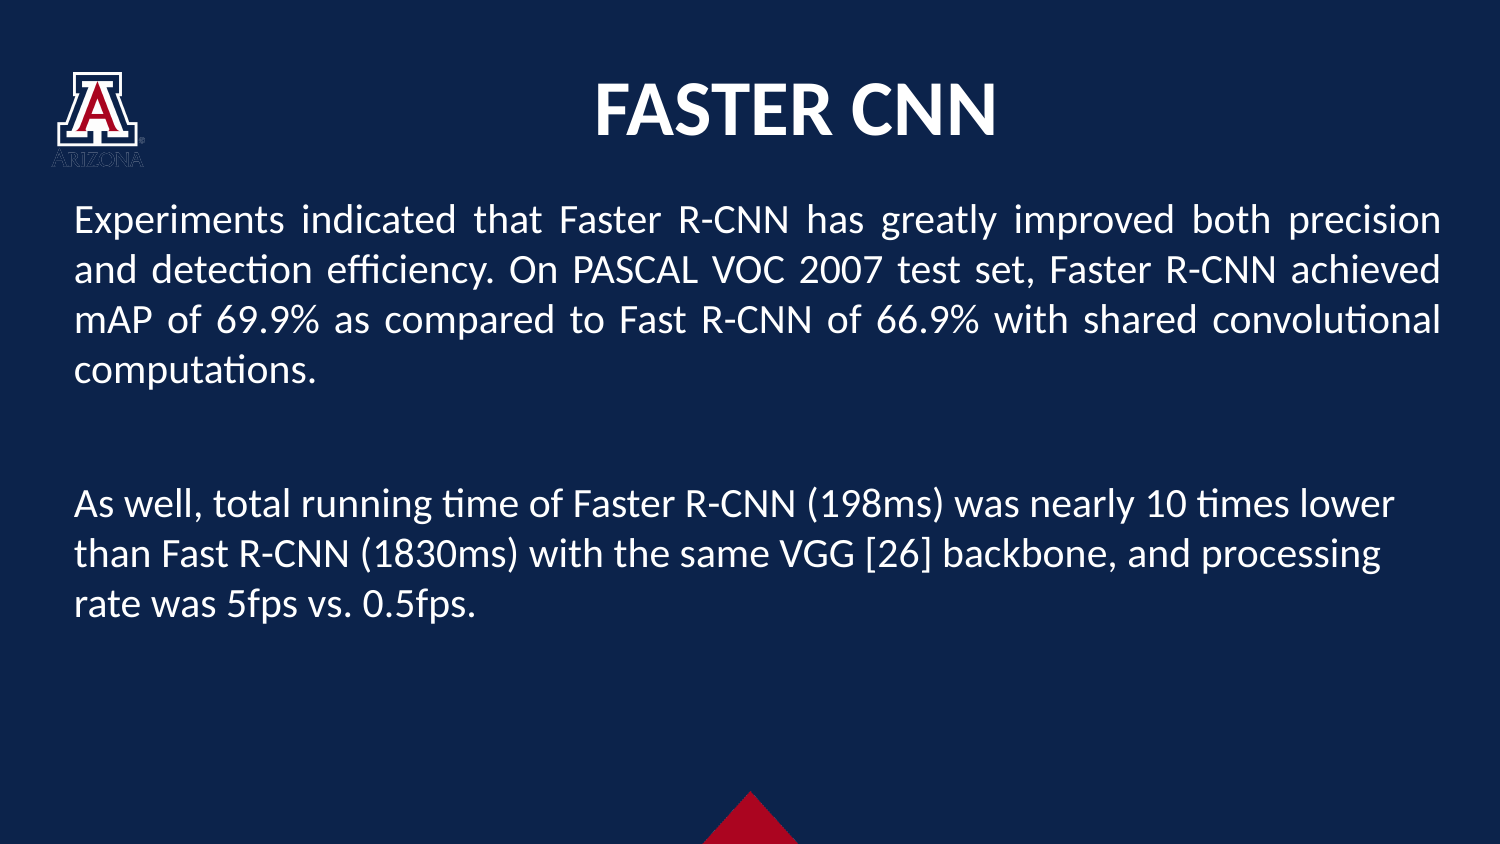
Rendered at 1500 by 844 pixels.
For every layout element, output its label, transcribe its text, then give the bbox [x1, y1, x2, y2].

title FASTER CNN [144, 56, 1449, 151]
list Experiments indicated that Faster R-CNN has greatly improved both precision and detection efficiency. On PASCAL VOC 2007 test set, Faster R-CNN achieved mAP of 69.9% as compared to Fast R-CNN of 66.9% with shared convolutional computations. As well, total running time of Faster R-CNN (198ms) was nearly 10 times lower than Fast R-CNN (1830ms) with the same VGG [26] backbone, and processing rate was 5fps vs. 0.5fps. [51, 185, 1449, 747]
picture [702, 791, 798, 844]
picture [51, 72, 145, 167]
